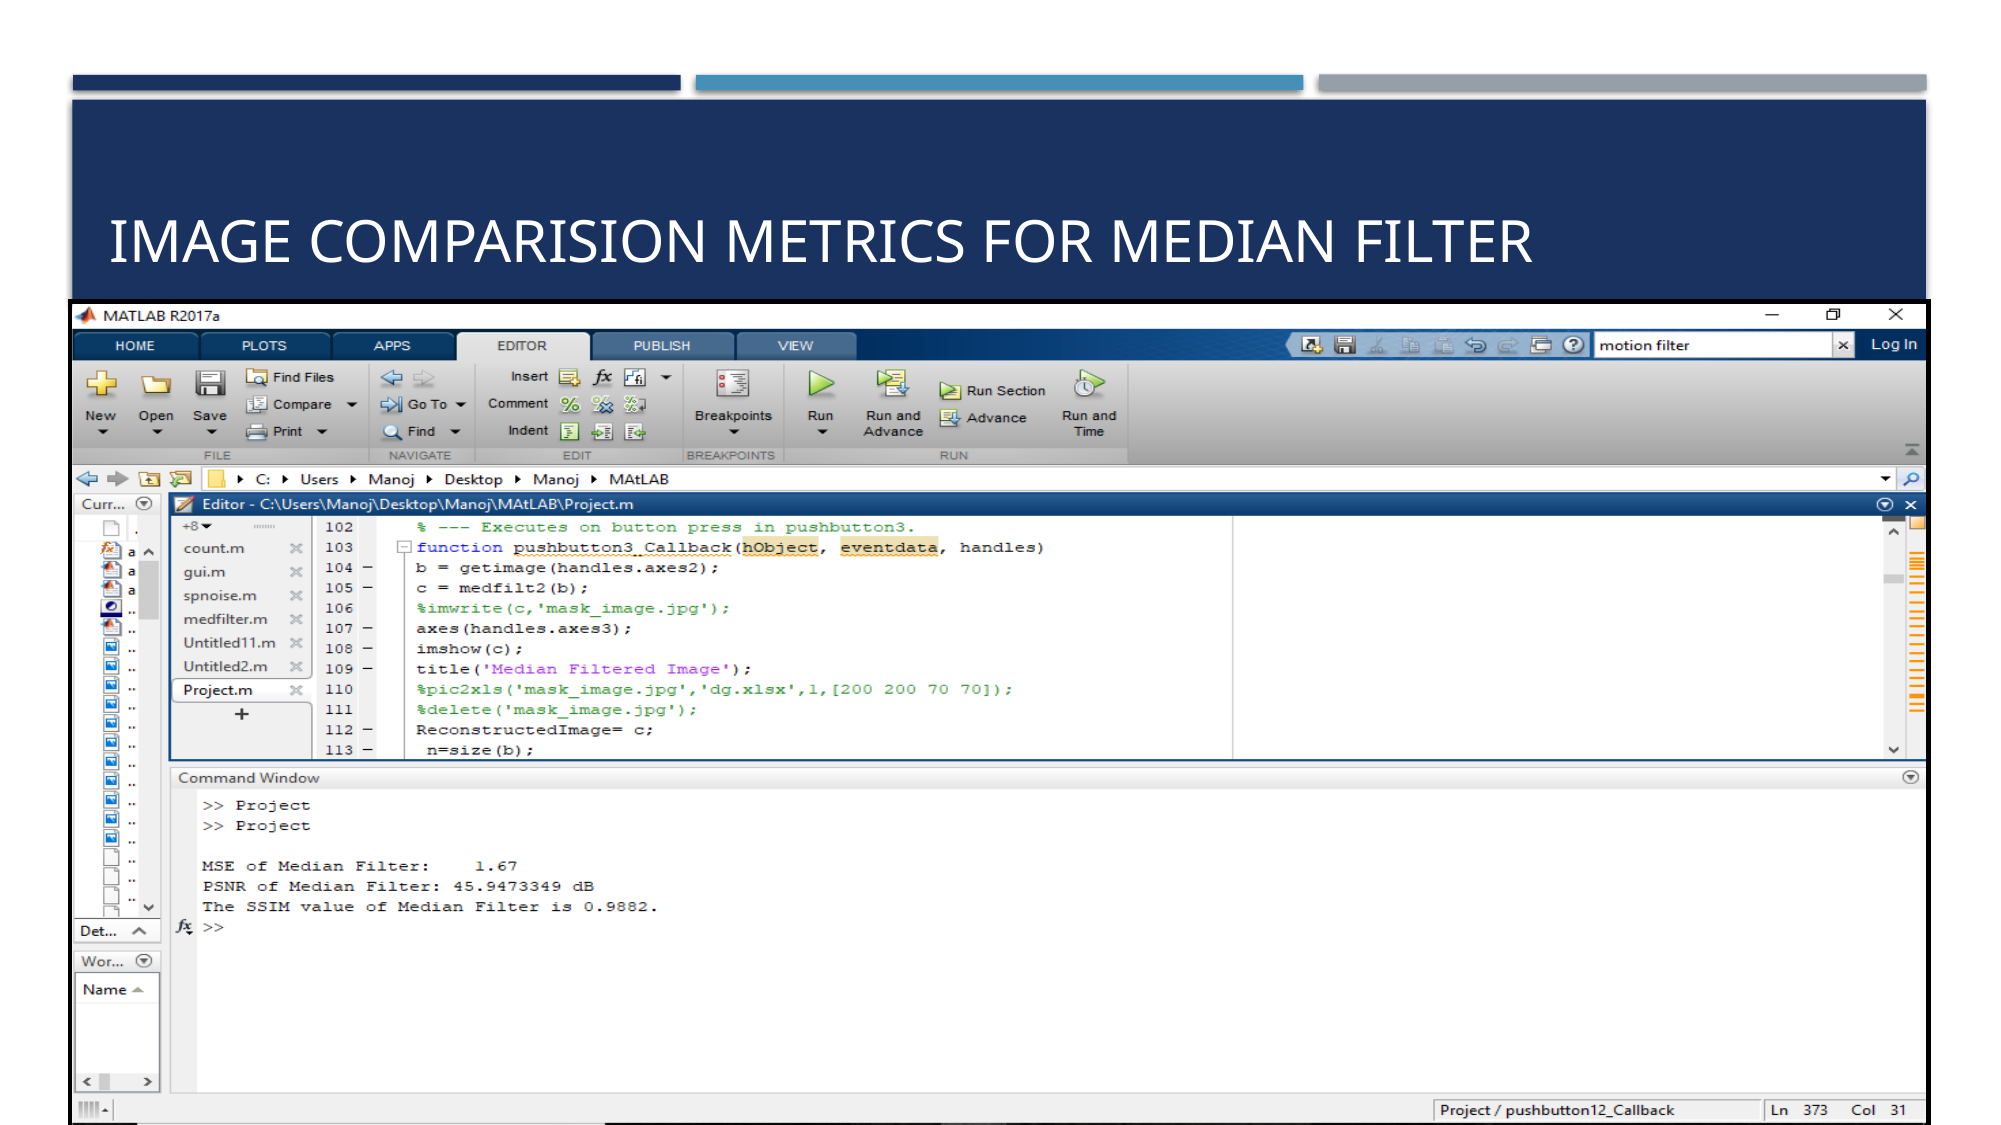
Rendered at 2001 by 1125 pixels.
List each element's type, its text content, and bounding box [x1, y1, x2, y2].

picture [71, 303, 1927, 1125]
title Image comparision metrics for median filter [94, 119, 1904, 282]
